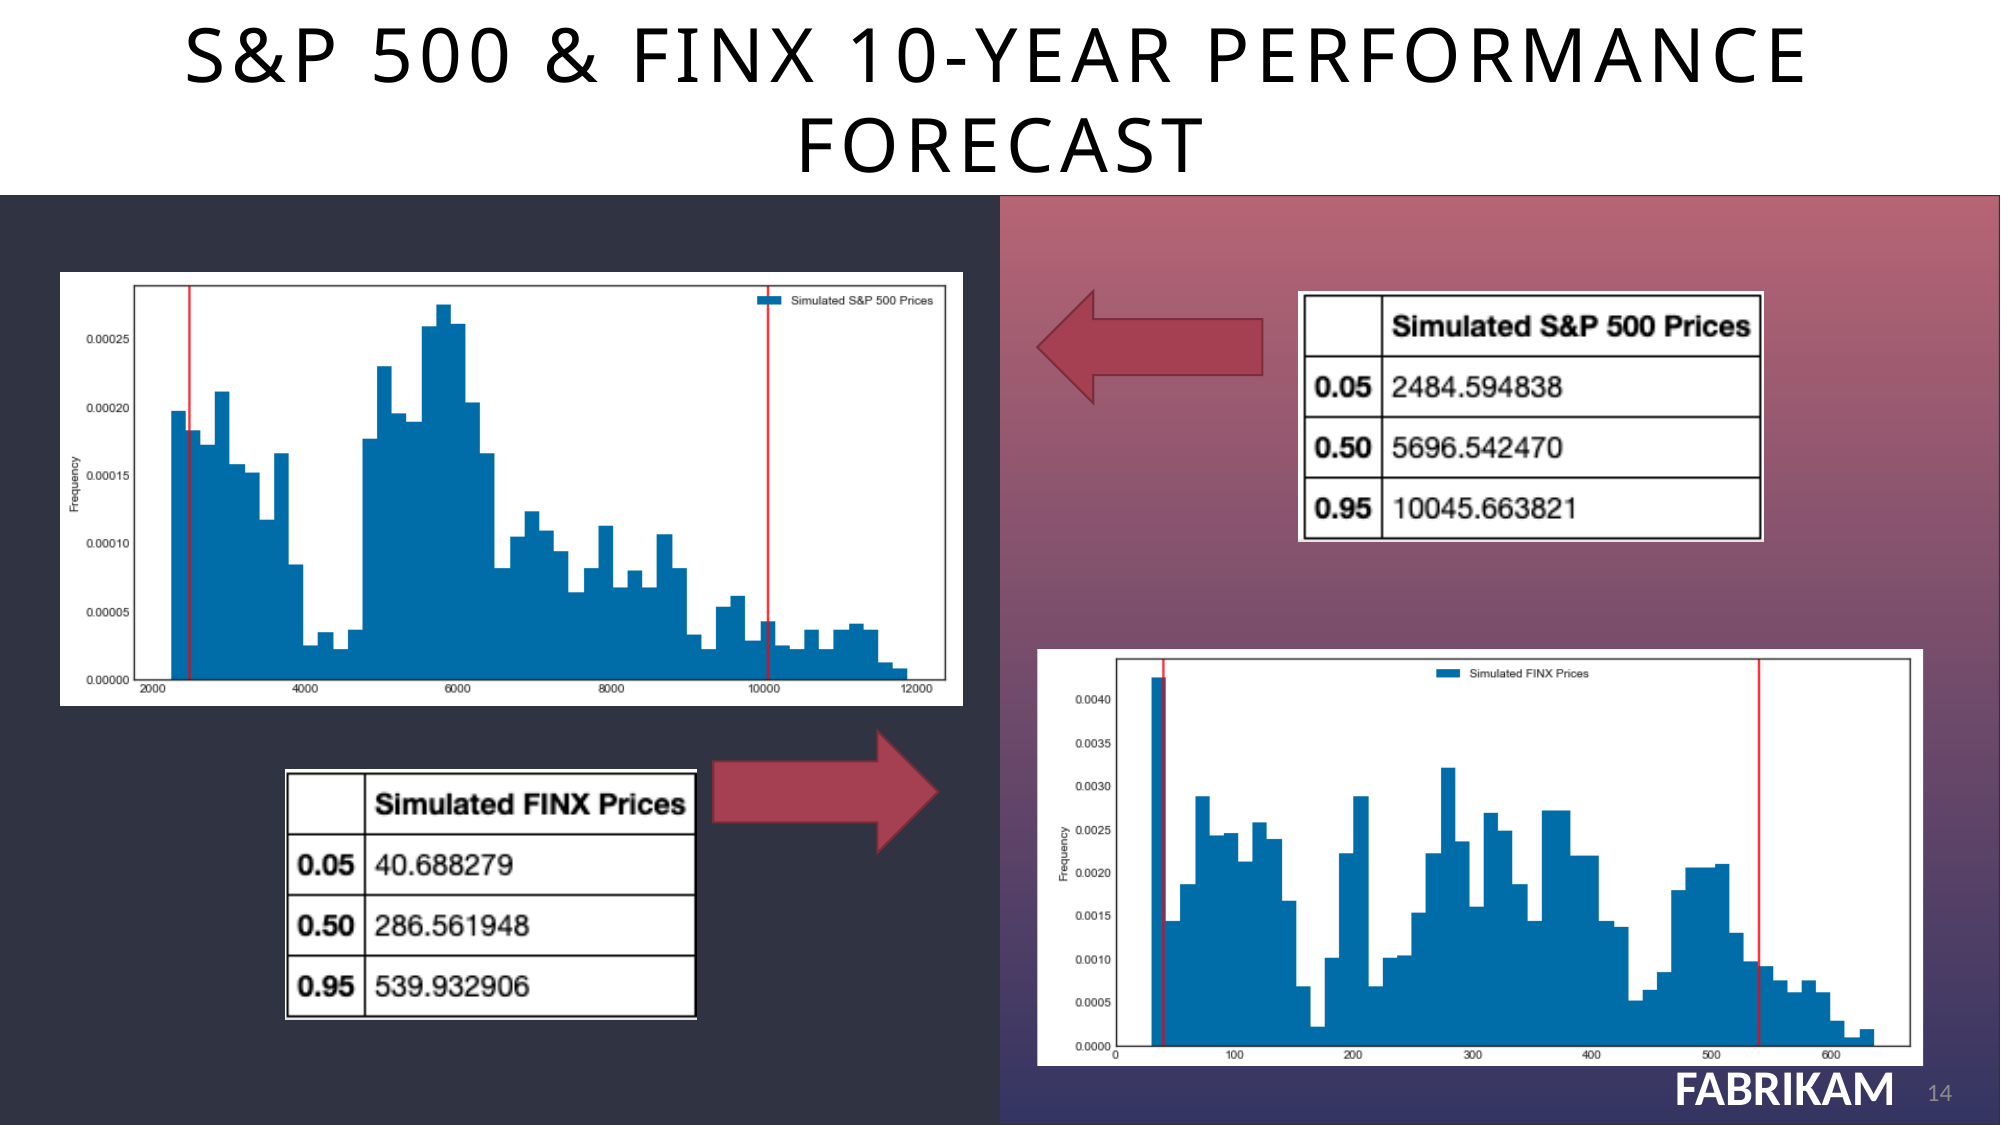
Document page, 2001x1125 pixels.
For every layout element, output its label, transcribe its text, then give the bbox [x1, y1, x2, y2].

picture [1037, 649, 1924, 1066]
text_box [1035, 288, 1264, 406]
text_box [1677, 1084, 1908, 1103]
picture [285, 769, 697, 1020]
picture [60, 272, 963, 706]
title S&P 500 & FINX 10-year performance forecast [97, 0, 1903, 196]
text_box [712, 728, 940, 856]
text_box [1636, 1087, 1859, 1109]
picture [1298, 291, 1764, 542]
slide_number 14 [1894, 1061, 1968, 1121]
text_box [1679, 1066, 1896, 1080]
